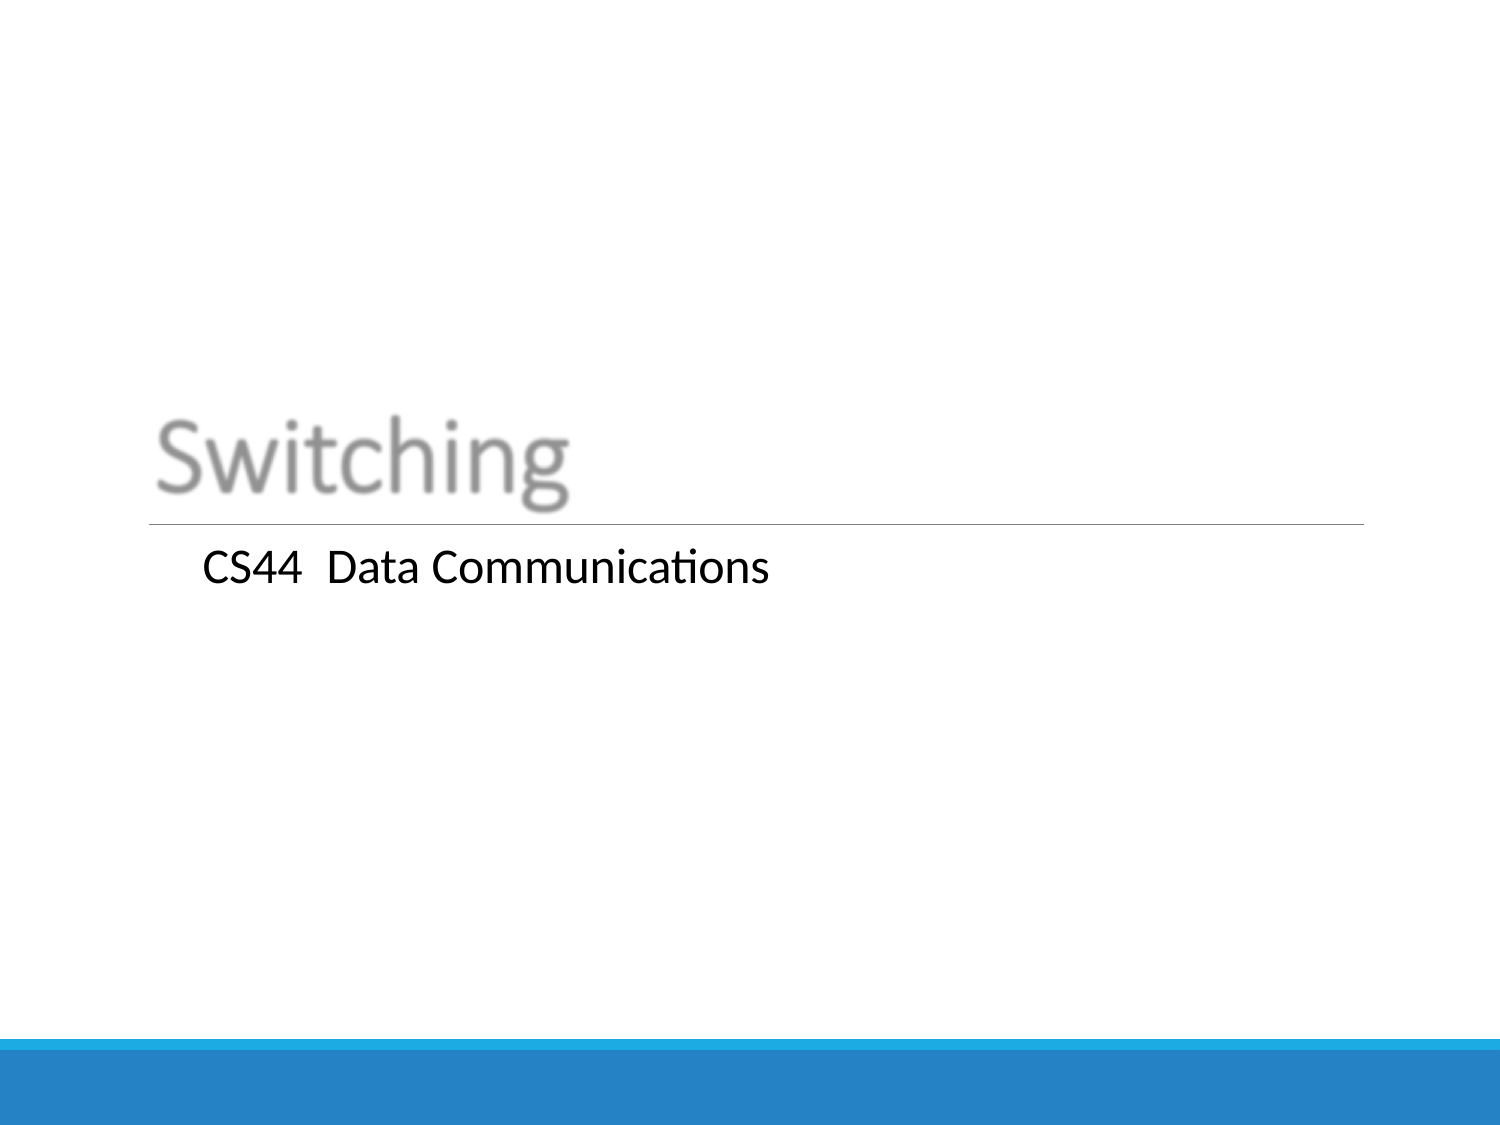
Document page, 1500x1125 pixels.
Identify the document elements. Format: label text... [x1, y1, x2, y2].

text_box CS44 Data Communications [200, 531, 1374, 812]
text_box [80, 347, 1364, 527]
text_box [0, 1038, 1500, 1125]
